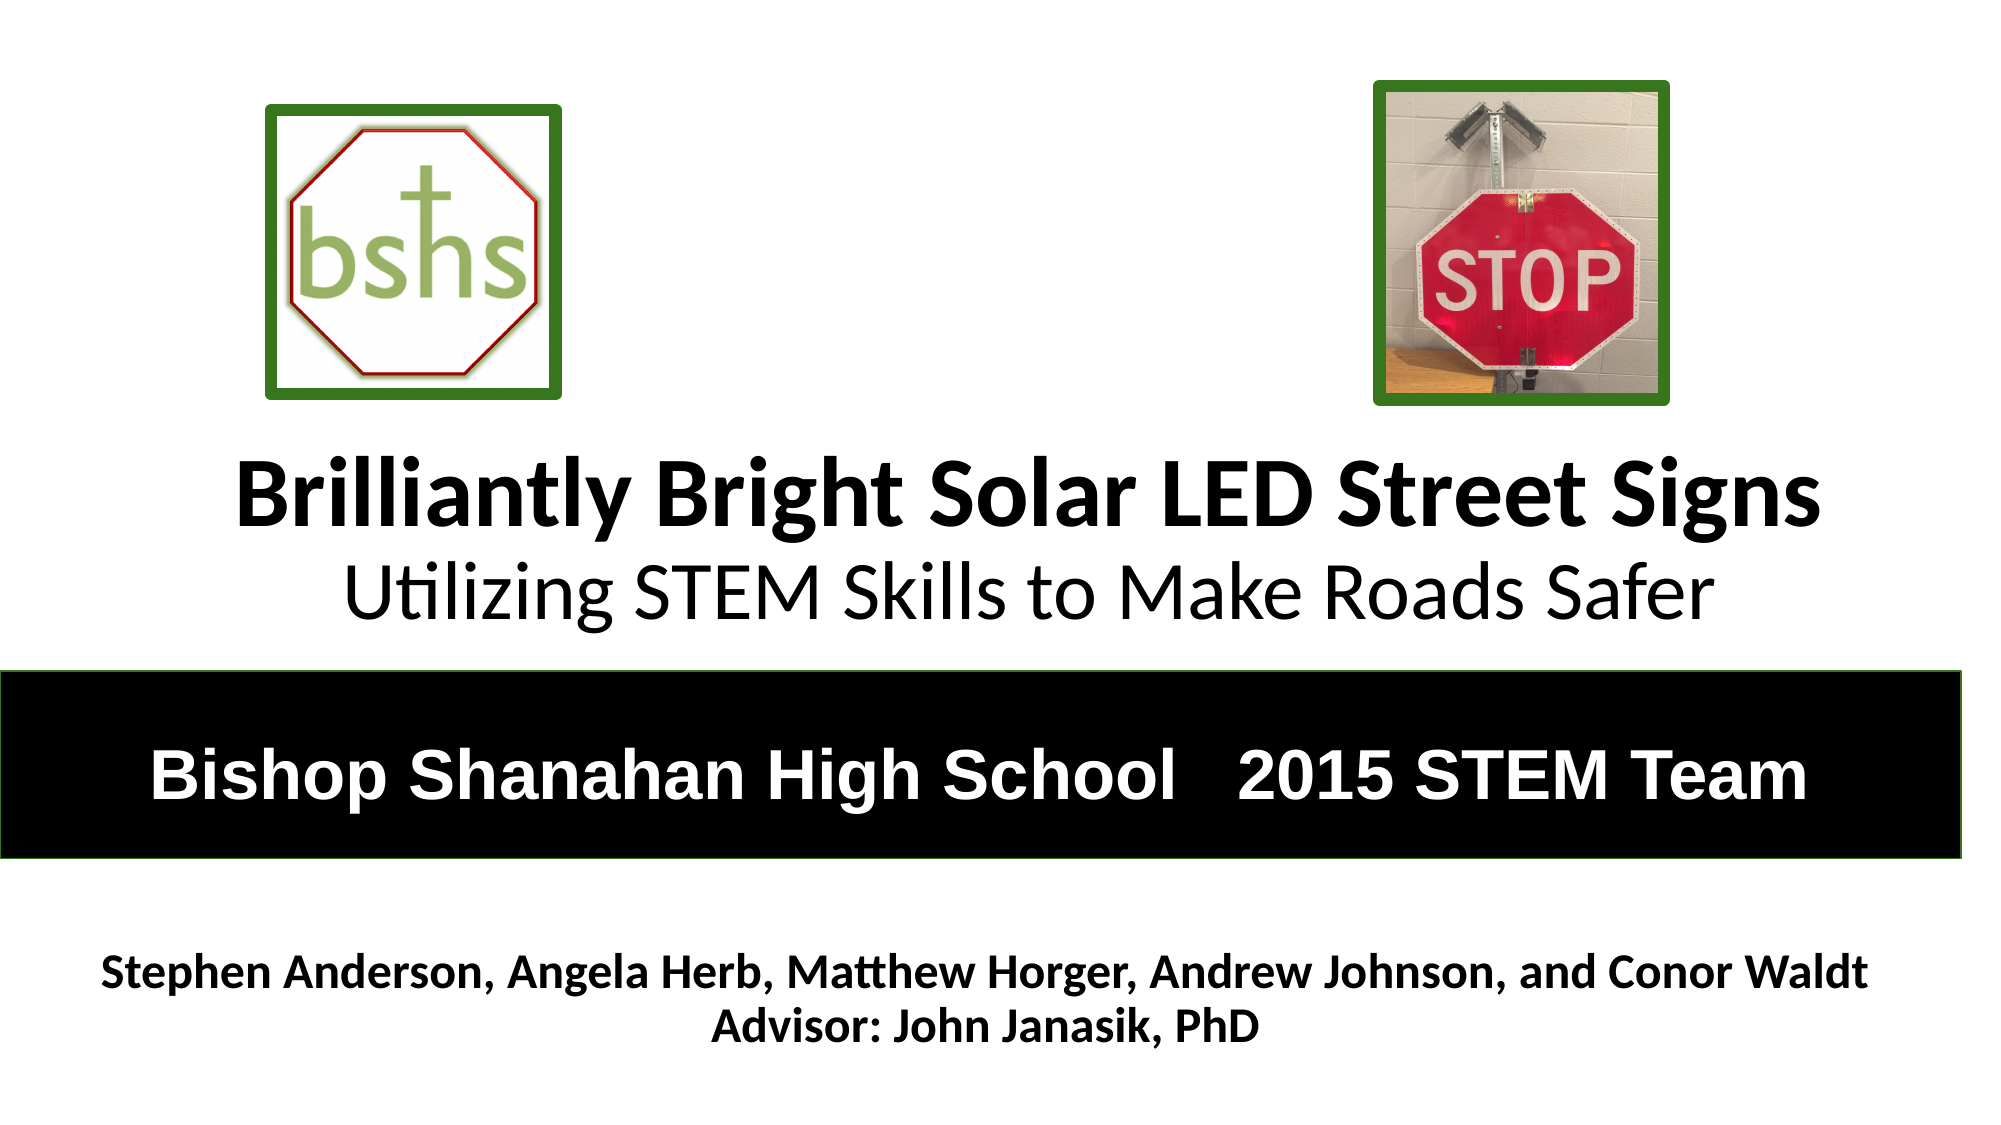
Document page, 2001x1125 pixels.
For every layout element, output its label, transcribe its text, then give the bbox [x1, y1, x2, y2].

text_box Bishop Shanahan High School 2015 STEM Team [0, 670, 1962, 859]
title Brilliantly Bright Solar LED Street Signs Utilizing STEM Skills to Make Roads Safer [60, 393, 2000, 646]
picture [277, 116, 550, 389]
picture [1385, 91, 1658, 394]
subtitle Stephen Anderson, Angela Herb, Matthew Horger, Andrew Johnson, and Conor Waldt Advisor: John Janasik, PhD [25, 877, 1946, 1034]
